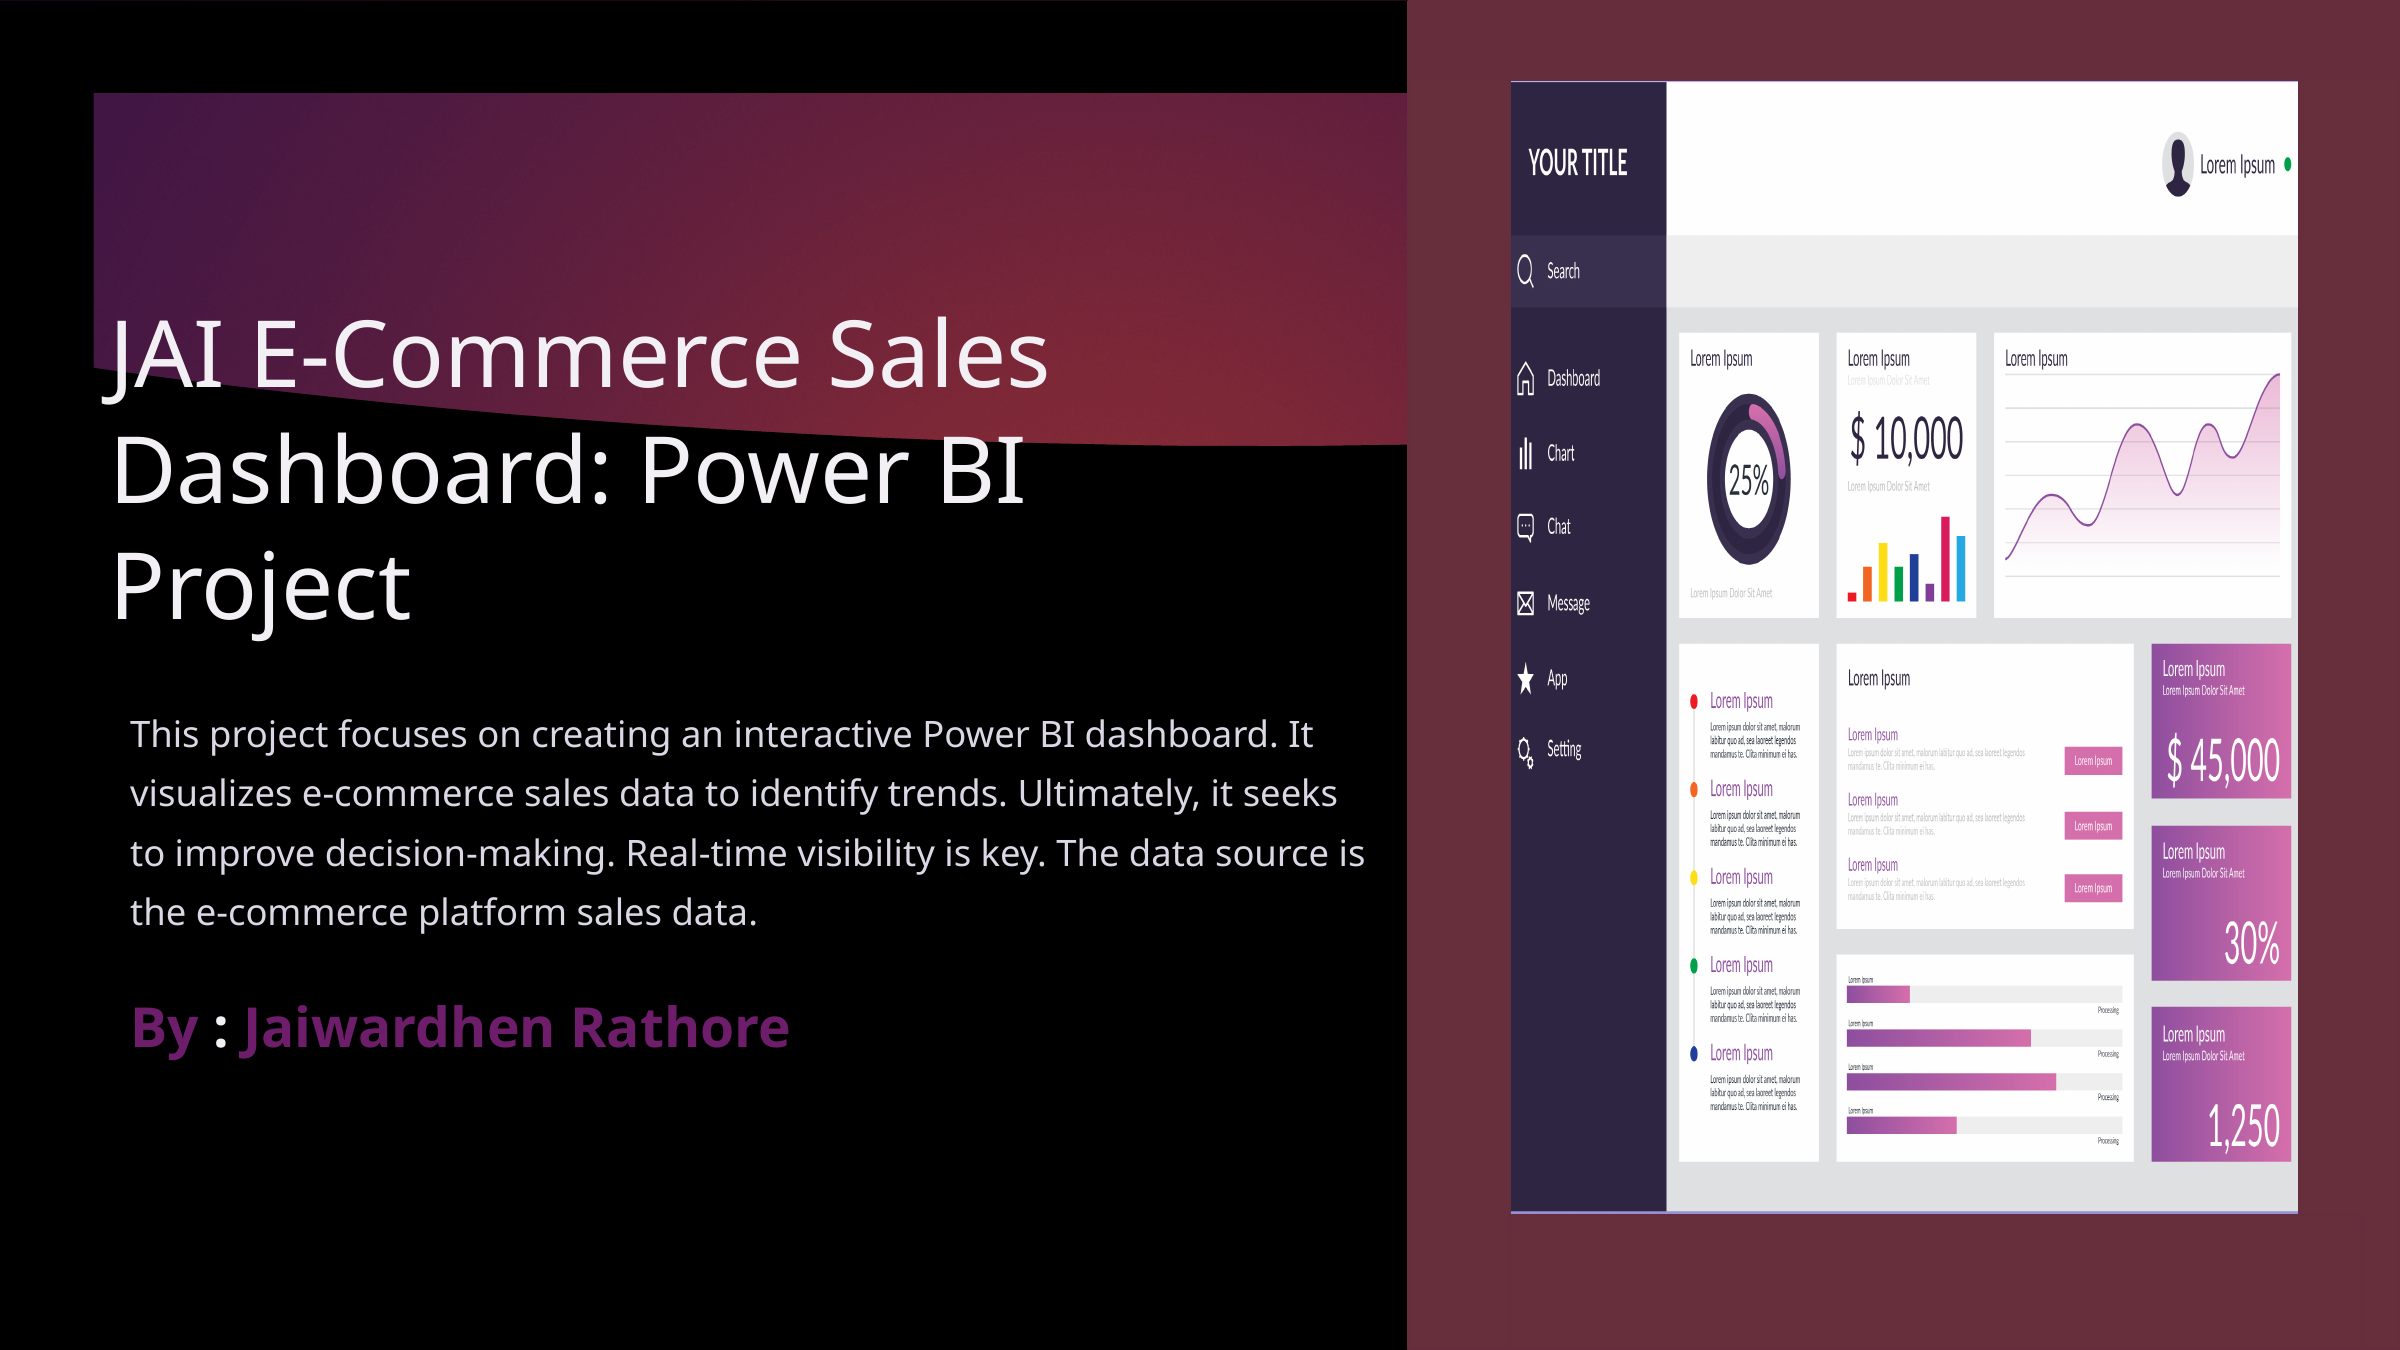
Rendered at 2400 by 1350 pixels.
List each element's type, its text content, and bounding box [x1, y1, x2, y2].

text_box By : Jaiwardhen Rathore [130, 989, 844, 1060]
text_box This project focuses on creating an interactive Power BI dashboard. It visualizes e-commerce sales data to identify trends. Ultimately, it seeks to improve decision-making. Real-time visibility is key. The data source is the e-commerce platform sales data. [130, 695, 1370, 934]
text_box JAI E-Commerce Sales Dashboard: Power BI Project [109, 290, 1349, 640]
picture [1408, 1, 2400, 1350]
